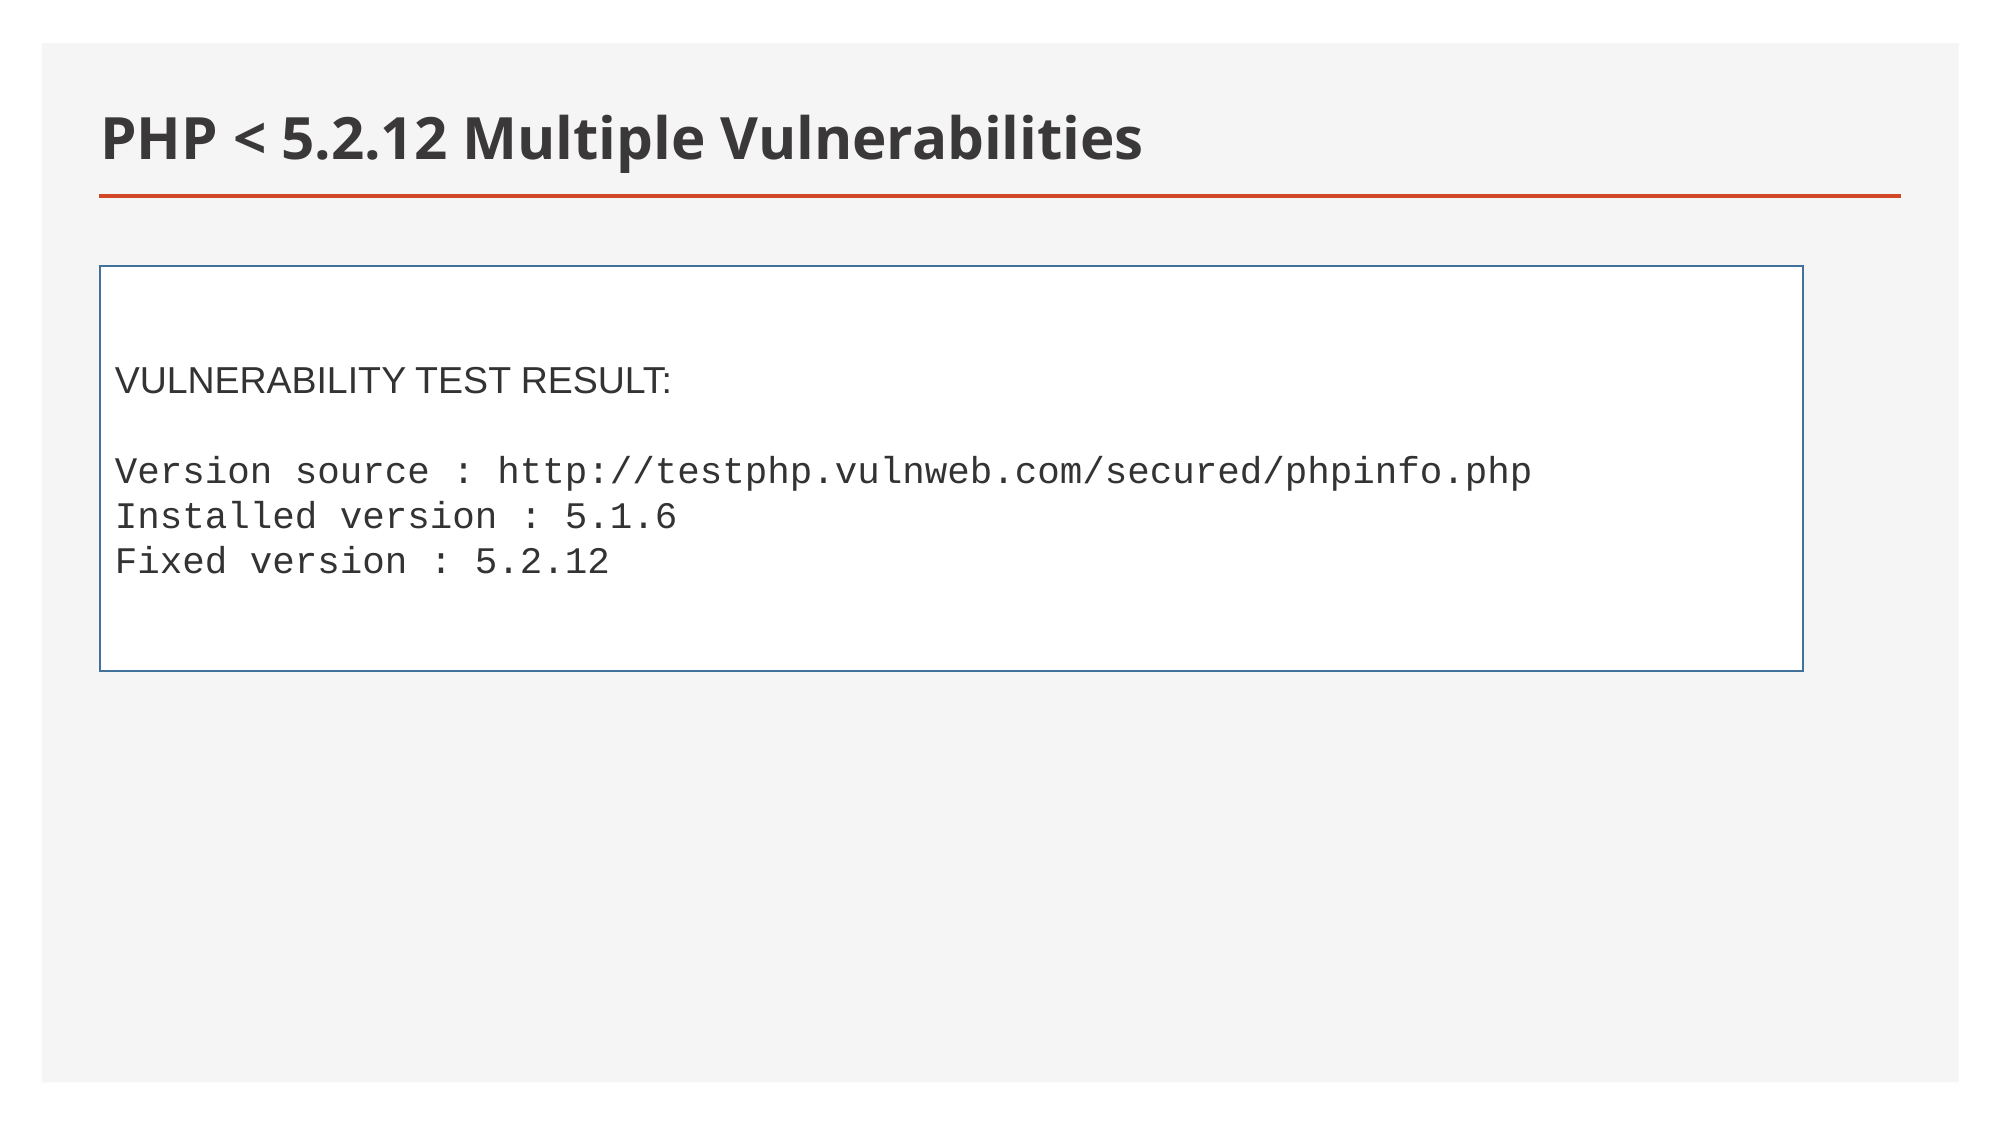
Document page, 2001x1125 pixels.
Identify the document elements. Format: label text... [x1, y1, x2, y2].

title PHP < 5.2.12 Multiple Vulnerabilities [85, 73, 1214, 179]
text_box VULNERABILITY TEST RESULT: Version source : http://testphp.vulnweb.com/secured/phpinfo.php Installed version : 5.1.6 Fixed version : 5.2.12 [99, 265, 1803, 672]
